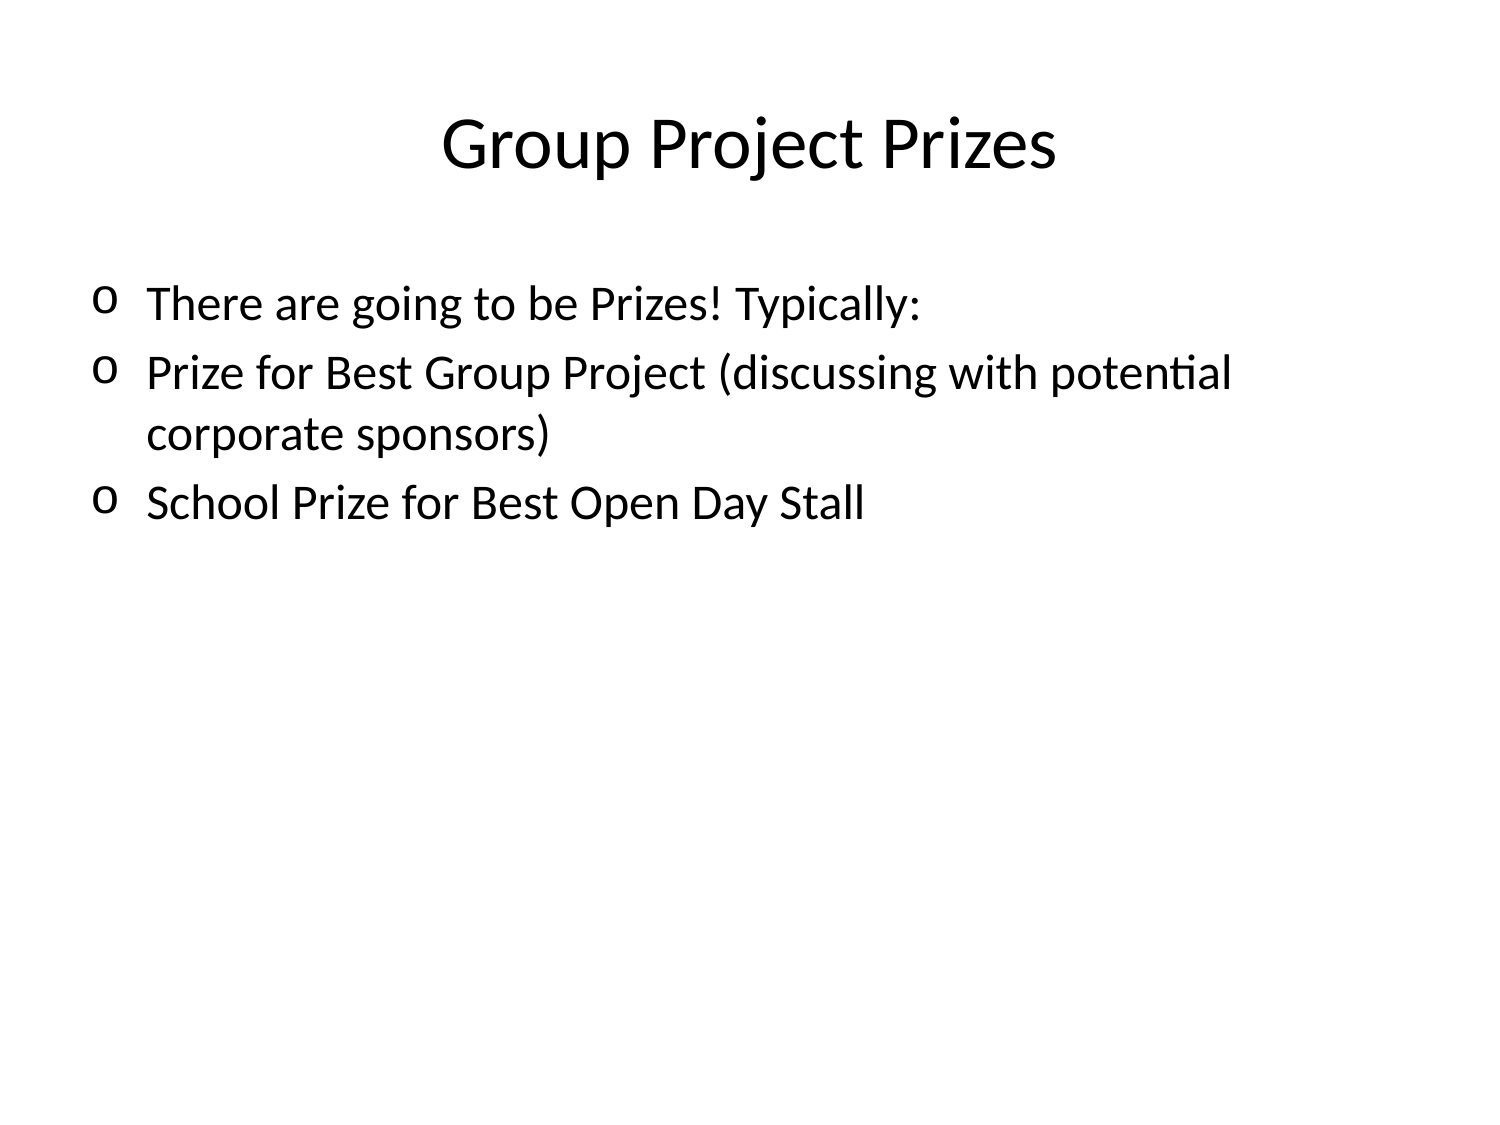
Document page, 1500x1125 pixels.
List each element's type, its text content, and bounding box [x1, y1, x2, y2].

list There are going to be Prizes! Typically: Prize for Best Group Project (discussing with potential corporate sponsors) School Prize for Best Open Day Stall [75, 262, 1425, 1005]
title Group Project Prizes [75, 45, 1425, 233]
